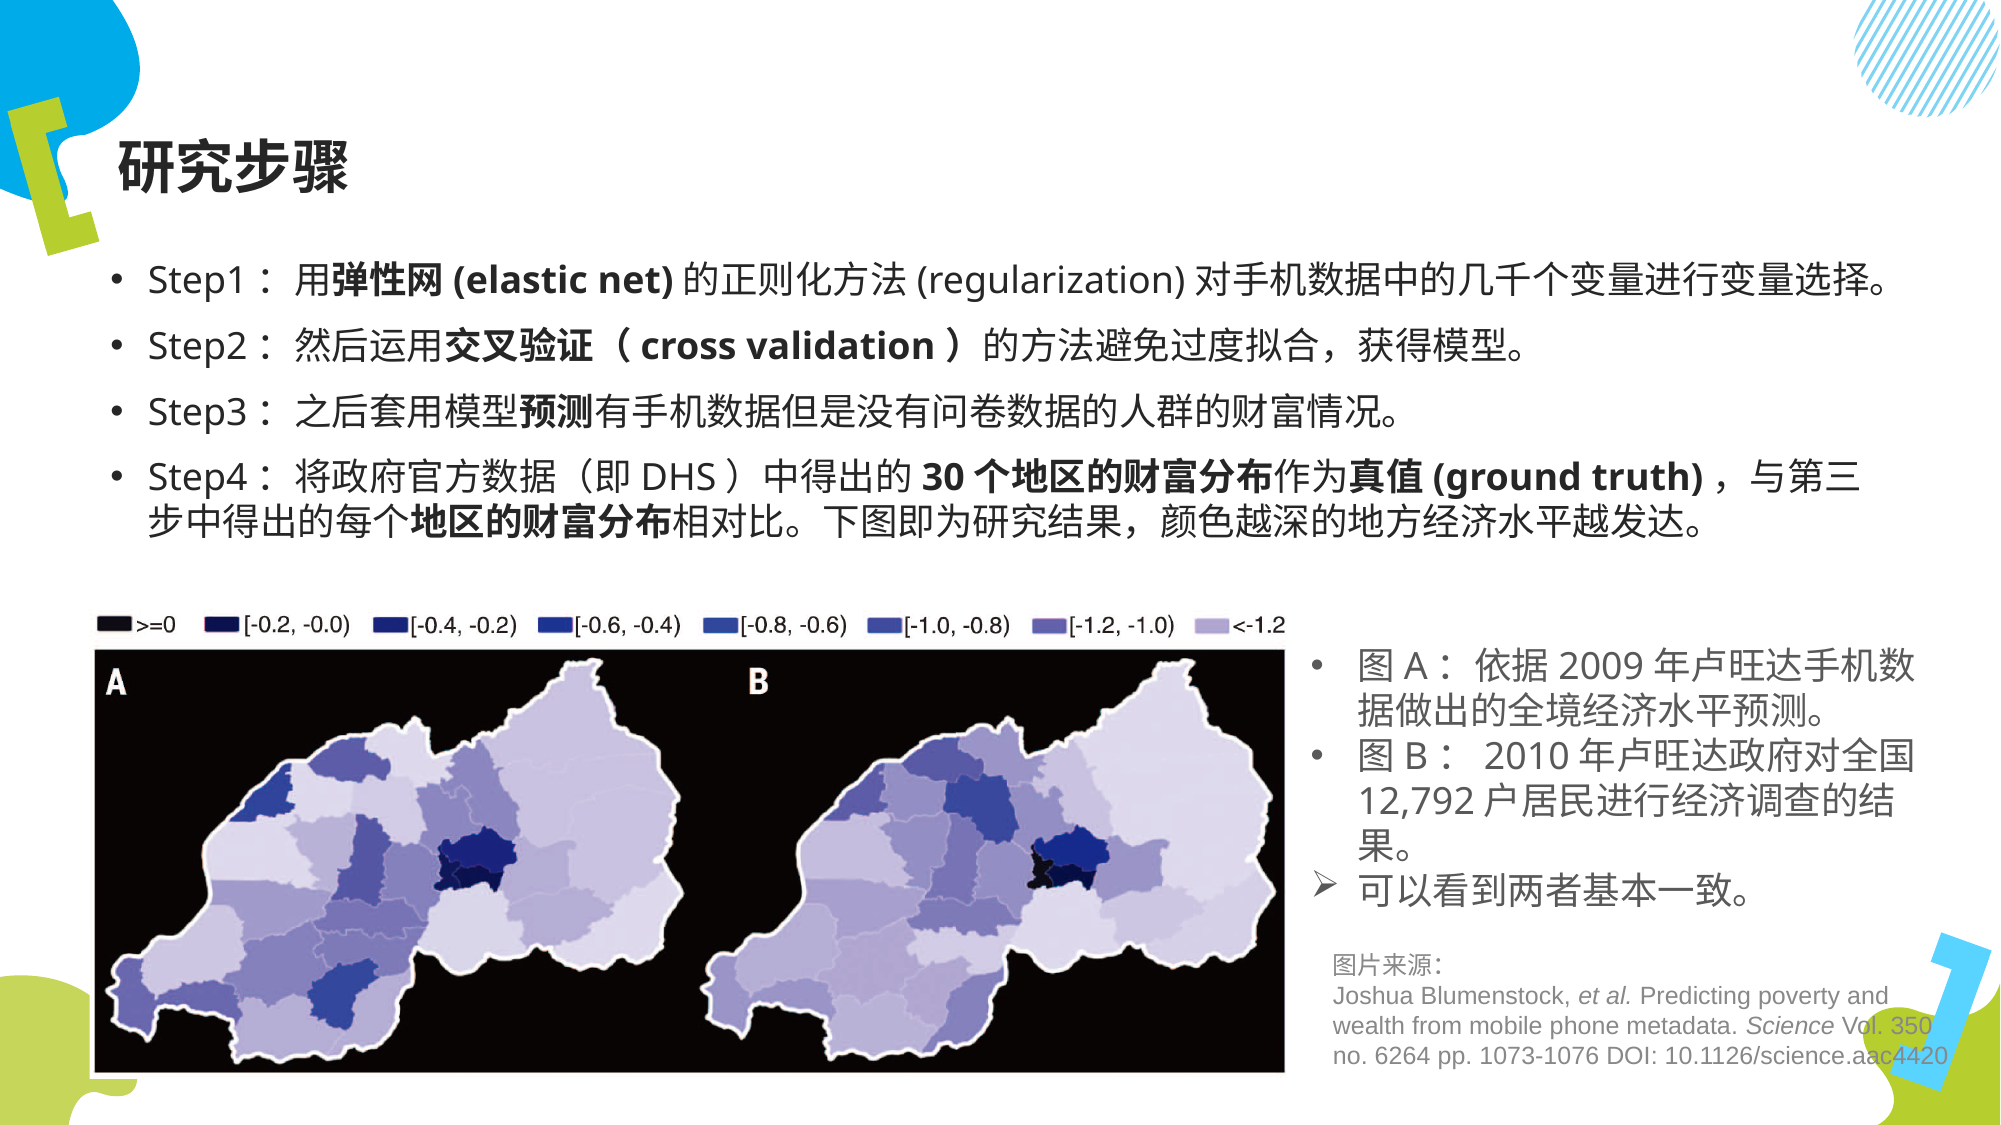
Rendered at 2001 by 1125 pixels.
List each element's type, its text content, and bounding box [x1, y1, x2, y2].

list Step1：用弹性网(elastic net)的正则化方法(regularization)对手机数据中的几千个变量进行变量选择。 Step2：然后运用交叉验证（cross validation）的方法避免过度拟合，获得模型。 Step3：之后套用模型预测有手机数据但是没有问卷数据的人群的财富情况。 Step4：将政府官方数据（即DHS）中得出的30个地区的财富分布作为真值(ground truth)，与第三步中得出的每个地区的财富分布相对比。下图即为研究结果，颜色越深的地方经济水平越发达。 [95, 248, 1905, 563]
text_box 图A：依据2009年卢旺达手机数据做出的全境经济水平预测。 图B：2010年卢旺达政府对全国12,792户居民进行经济调查的结果。 可以看到两者基本一致。 [1296, 634, 1944, 919]
picture [89, 609, 1296, 1079]
title 研究步骤 [102, 66, 1898, 209]
text_box 图片来源： Joshua Blumenstock, et al. Predicting poverty and wealth from mobile phone metadata. Science Vol. 350 no. 6264 pp. 1073-1076 DOI: 10.1126/science.aac4420 [1318, 942, 1966, 1077]
